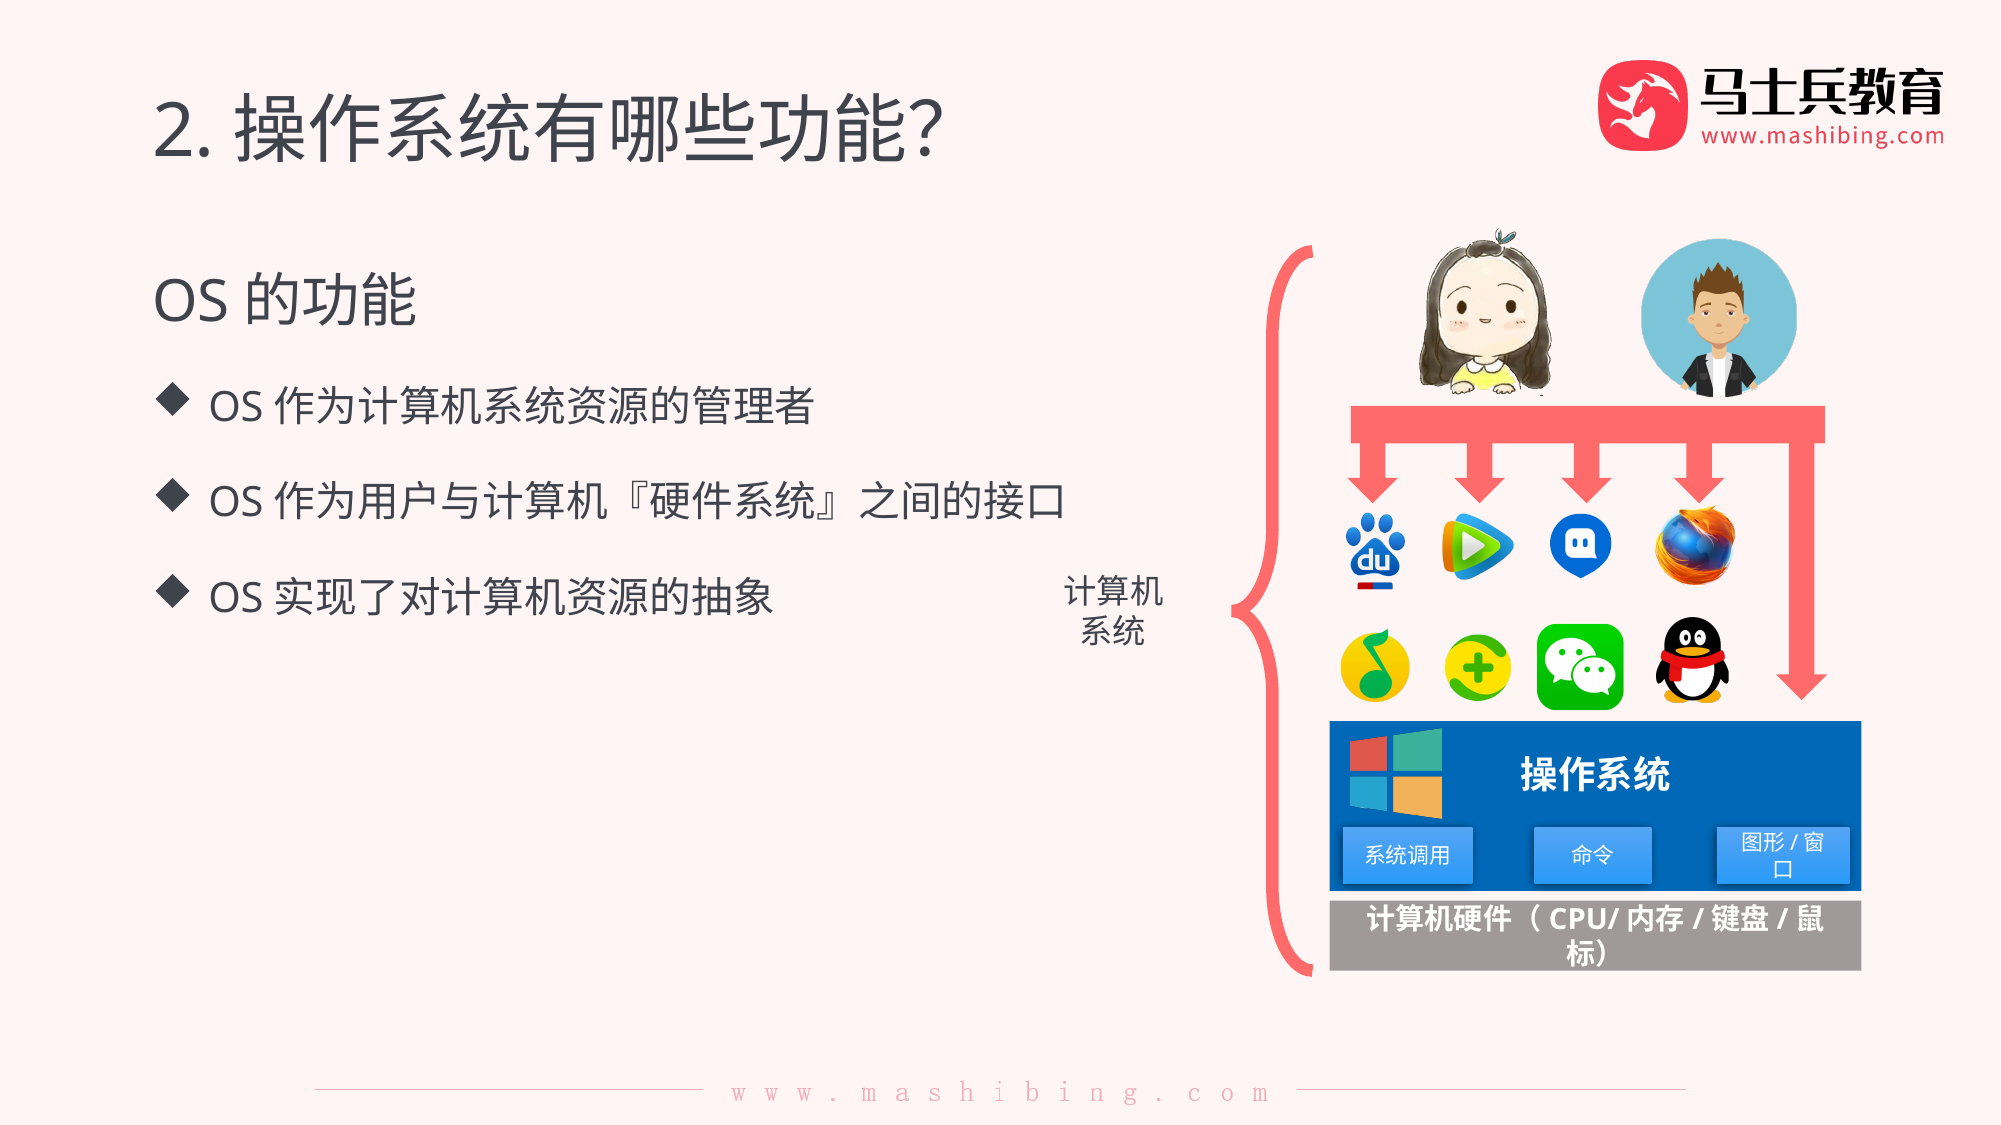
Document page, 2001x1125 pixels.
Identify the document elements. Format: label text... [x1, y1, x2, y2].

list OS的功能 OS作为计算机系统资源的管理者 OS作为用户与计算机『硬件系统』之间的接口 OS实现了对计算机资源的抽象 [137, 222, 1862, 1065]
picture [1862, 60, 1943, 151]
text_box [1048, 221, 1862, 971]
title 2.操作系统有哪些功能？ [137, 43, 1862, 222]
picture [314, 1065, 1686, 1125]
